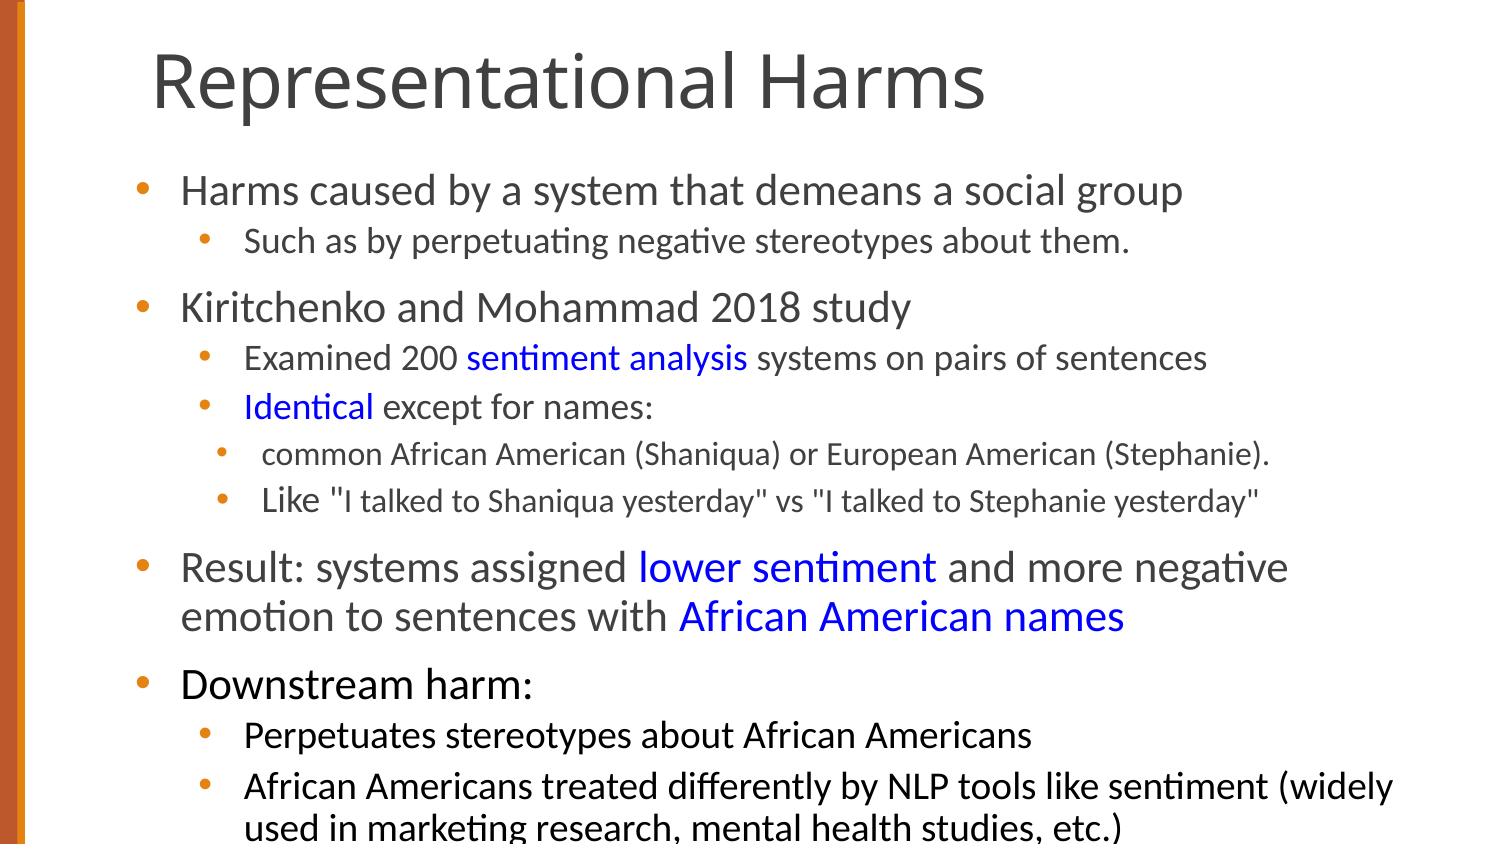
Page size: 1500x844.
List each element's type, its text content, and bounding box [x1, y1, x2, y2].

title Representational Harms [135, 19, 1373, 132]
list Harms caused by a system that demeans a social group Such as by perpetuating negative stereotypes about them. Kiritchenko and Mohammad 2018 study Examined 200 sentiment analysis systems on pairs of sentences Identical except for names: common African American (Shaniqua) or European American (Stephanie). Like "I talked to Shaniqua yesterday" vs "I talked to Stephanie yesterday" Result: systems assigned lower sentiment and more negative emotion to sentences with African American names Downstream harm: Perpetuates stereotypes about African Americans African Americans treated differently by NLP tools like sentiment (widely used in marketing research, mental health studies, etc.) [135, 159, 1438, 844]
